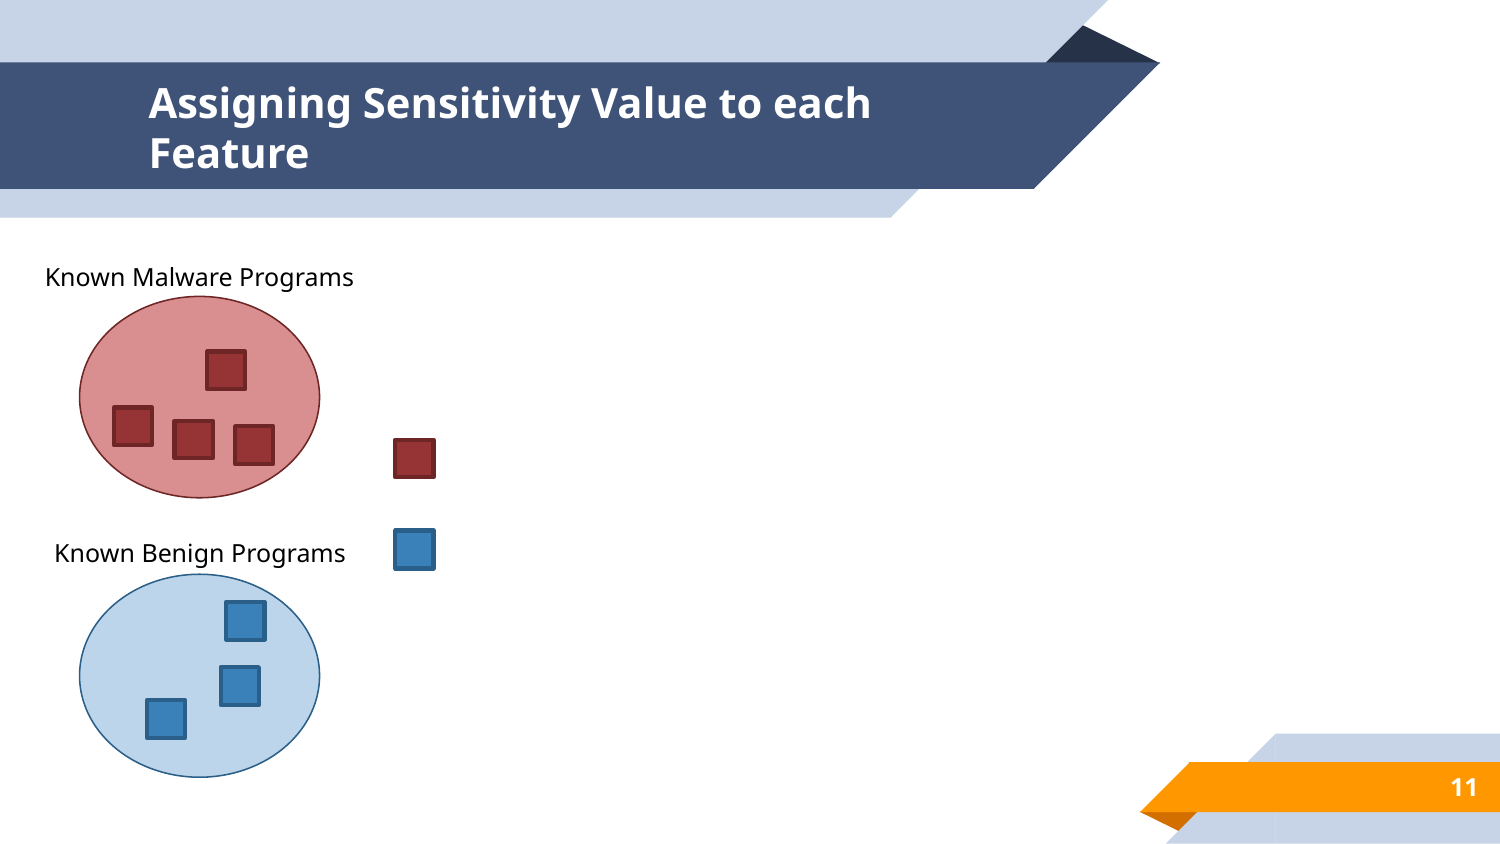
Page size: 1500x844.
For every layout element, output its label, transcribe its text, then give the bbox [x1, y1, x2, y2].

text_box Known Malware Programs [30, 254, 370, 300]
text_box [77, 576, 322, 780]
text_box [112, 405, 154, 447]
text_box [393, 438, 436, 479]
text_box Known Benign Programs [39, 530, 362, 576]
text_box [77, 300, 322, 500]
title Assigning Sensitivity Value to each Feature [133, 64, 997, 190]
text_box [205, 349, 247, 391]
text_box [219, 665, 261, 707]
slide_number 11 [1249, 760, 1494, 813]
text_box [233, 424, 275, 466]
text_box [172, 419, 215, 460]
text_box [145, 698, 187, 740]
text_box [224, 600, 267, 642]
text_box [393, 528, 436, 571]
